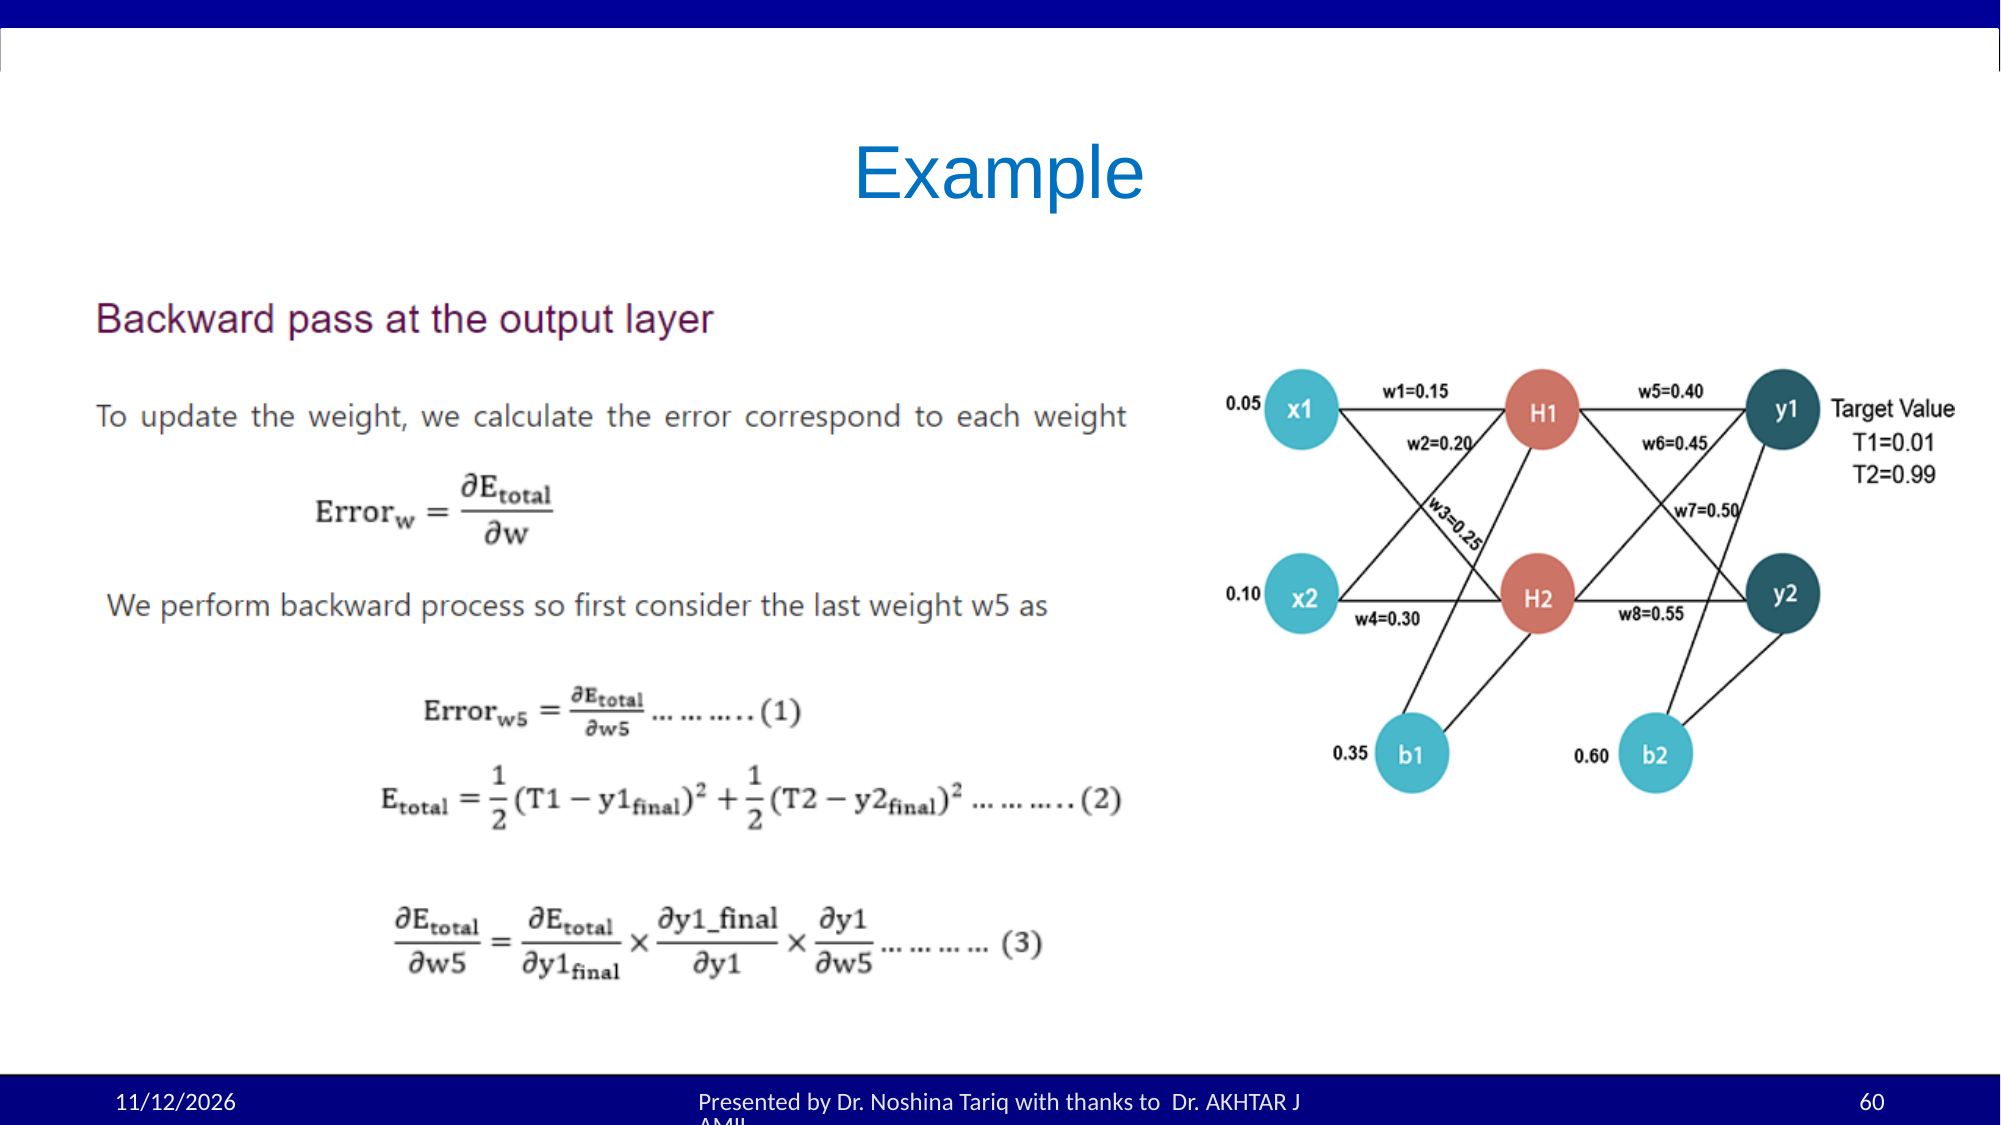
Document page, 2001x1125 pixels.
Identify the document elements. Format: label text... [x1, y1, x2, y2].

slide_number 11-Sep-25 [99, 1062, 567, 1125]
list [74, 294, 1168, 1005]
slide_number 60 [1433, 1062, 1900, 1125]
picture [0, 0, 2001, 1125]
title Example [99, 99, 1900, 238]
footer Presented by Dr. Noshina Tariq with thanks to Dr. AKHTAR JAMIL [683, 1062, 1317, 1125]
